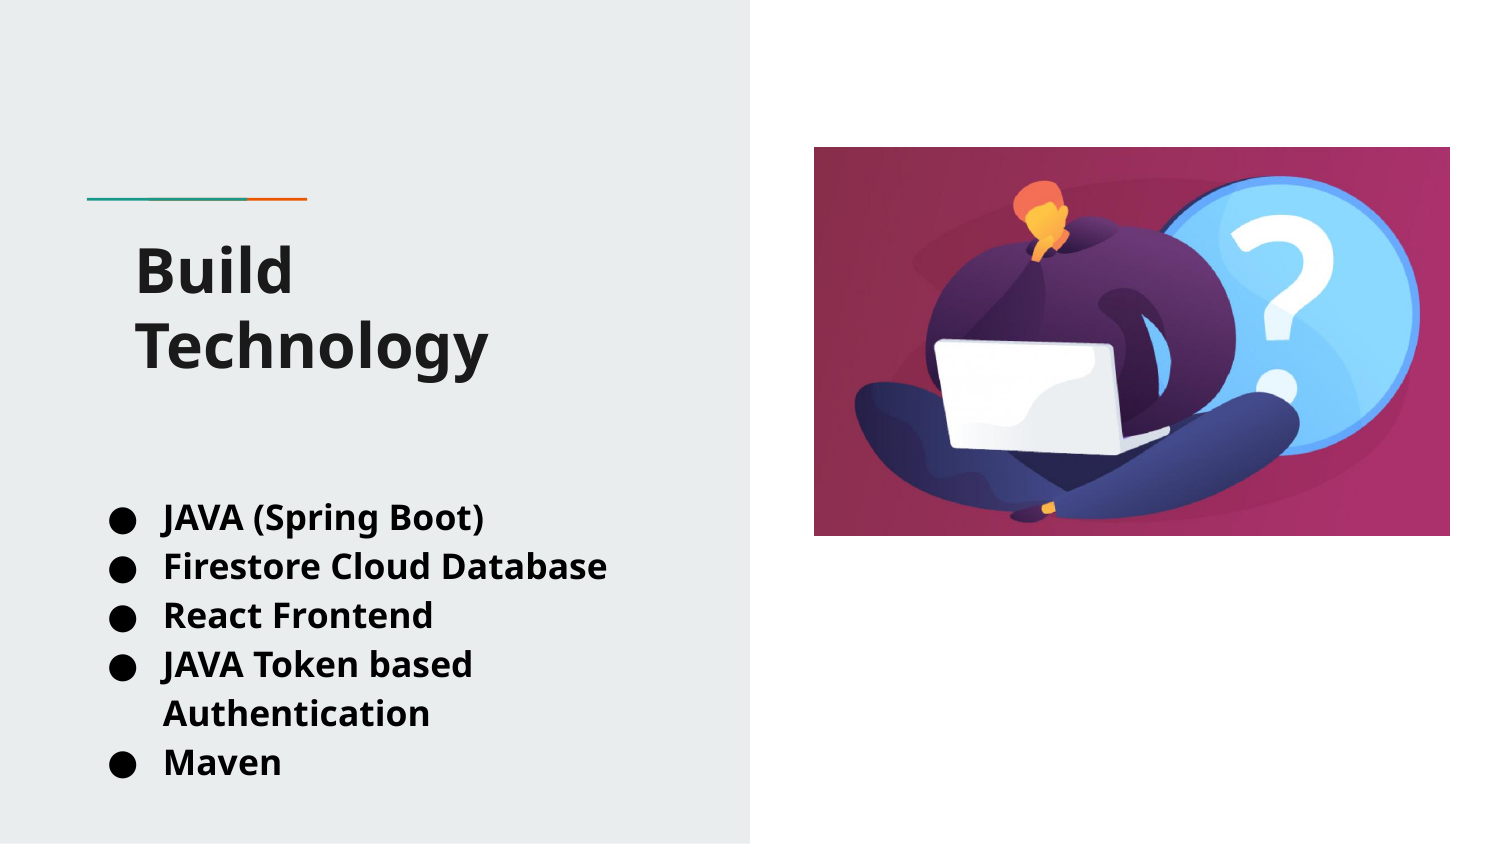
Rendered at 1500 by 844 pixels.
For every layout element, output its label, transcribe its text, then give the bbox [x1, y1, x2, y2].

title Build Technology [119, 216, 662, 340]
picture [814, 147, 1451, 536]
subtitle JAVA (Spring Boot) Firestore Cloud Database React Frontend JAVA Token based Authentication Maven [72, 340, 681, 465]
title Build Technology [119, 465, 662, 692]
